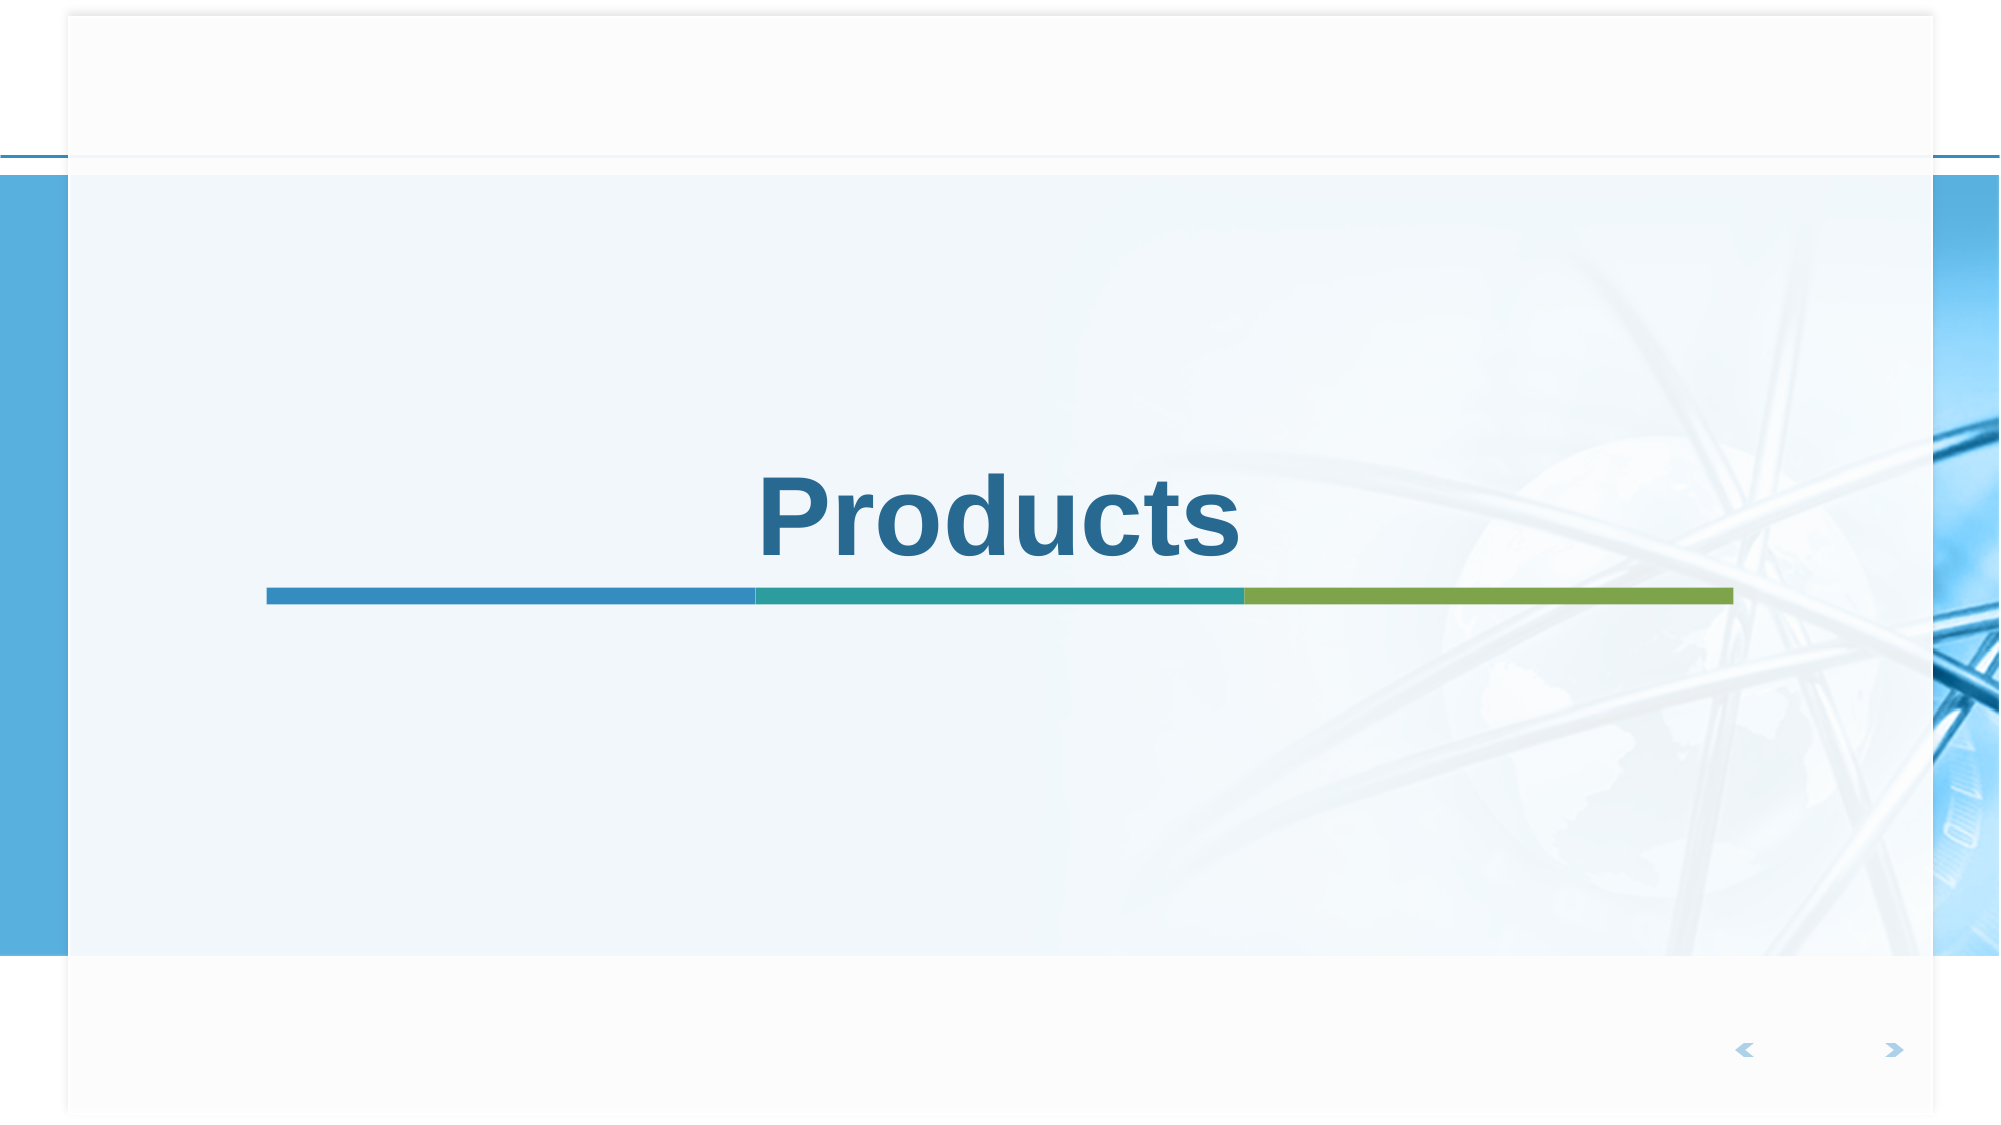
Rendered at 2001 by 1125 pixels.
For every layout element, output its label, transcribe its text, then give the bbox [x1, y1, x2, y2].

picture [0, 0, 2001, 1125]
title Products [137, 333, 1863, 588]
